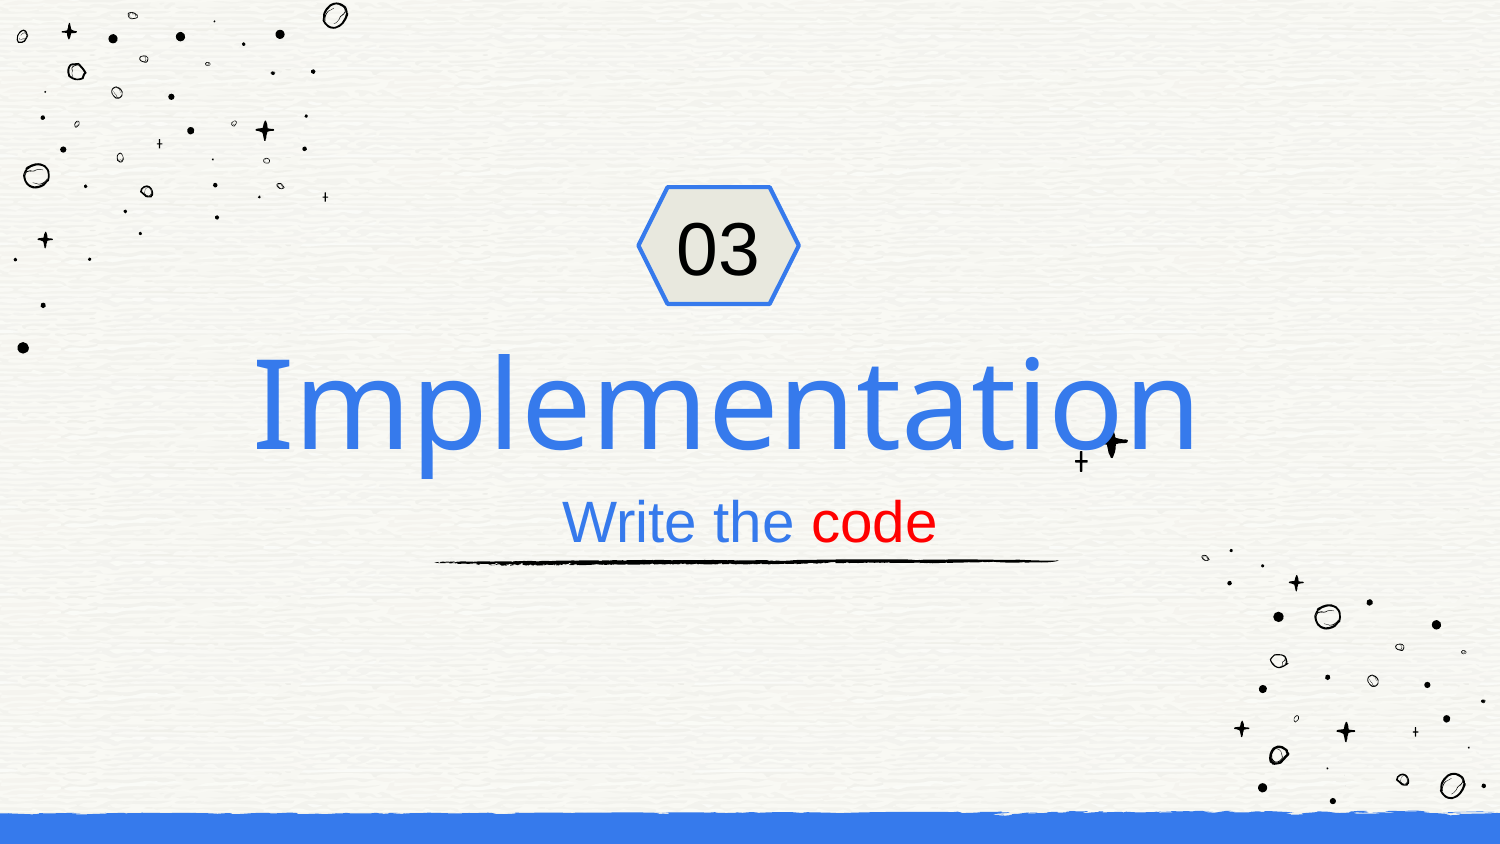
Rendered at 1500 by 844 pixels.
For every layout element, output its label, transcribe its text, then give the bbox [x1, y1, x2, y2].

text_box Implementation [205, 245, 1250, 490]
text_box 03 [638, 187, 799, 304]
text_box Write the code [250, 476, 1250, 562]
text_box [1074, 420, 1129, 473]
text_box [1000, 811, 1010, 815]
text_box [434, 562, 982, 566]
picture [0, 0, 1500, 815]
